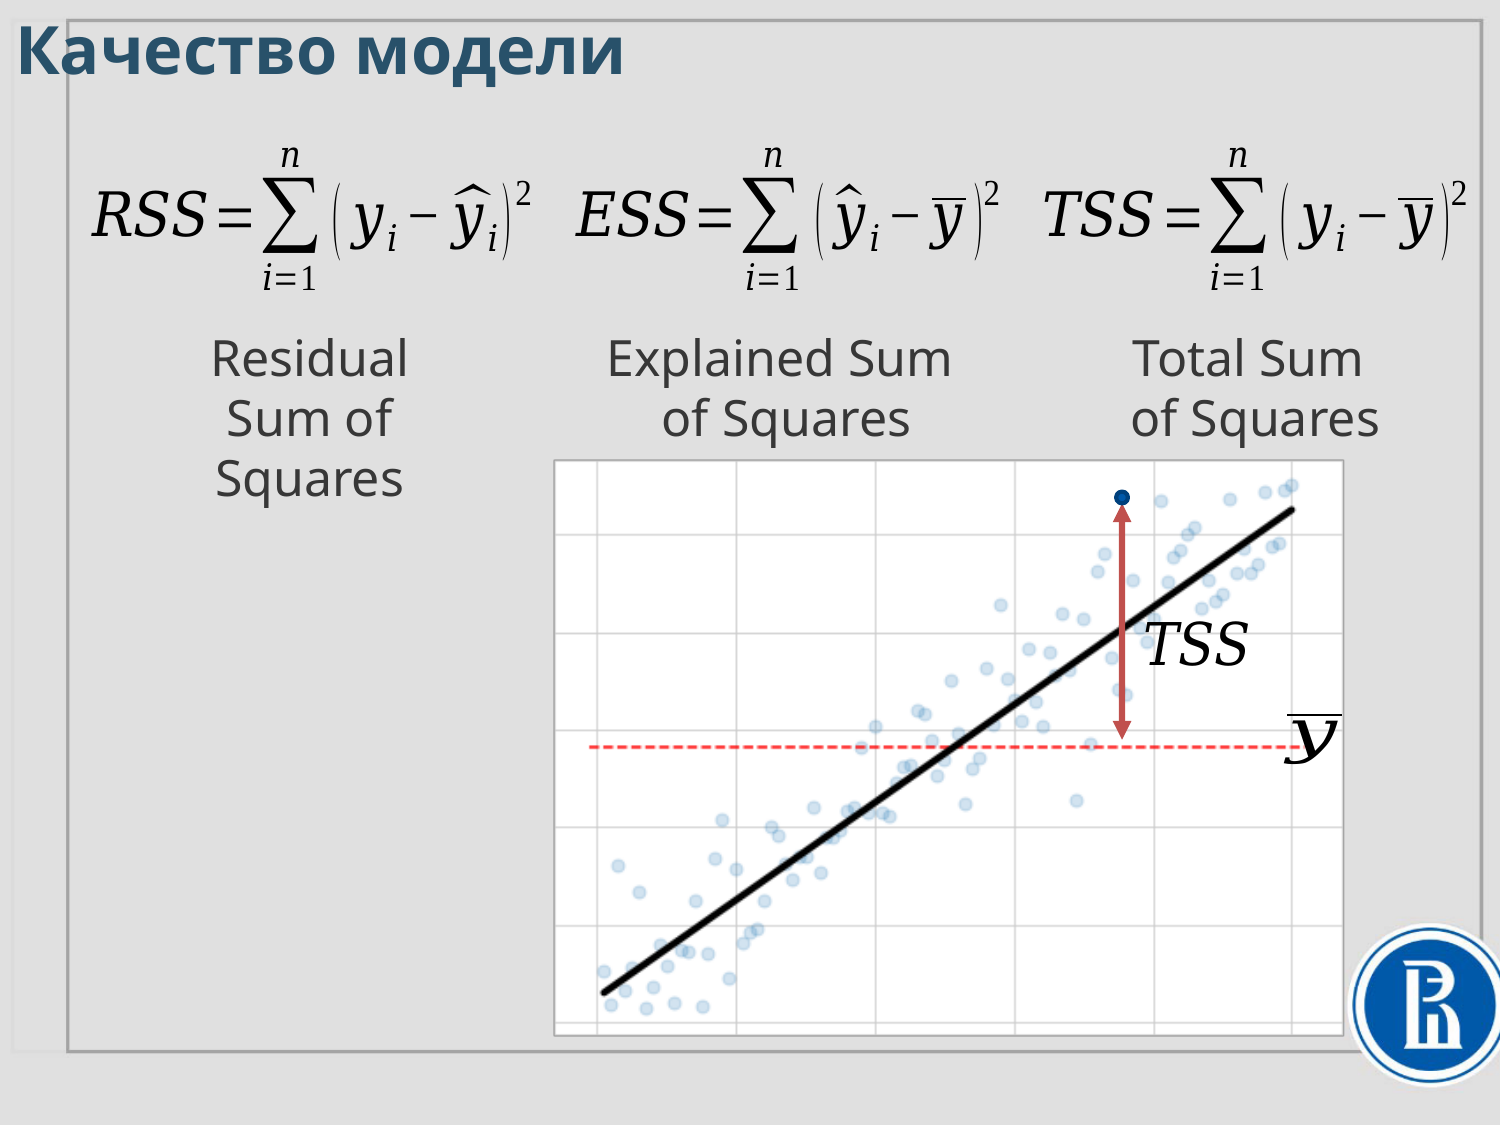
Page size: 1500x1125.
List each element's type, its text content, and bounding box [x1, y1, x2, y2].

text_box Explained Sum of Squares [579, 326, 994, 446]
picture [0, 102, 1500, 1125]
text_box Residual Sum of Squares [154, 326, 465, 464]
text_box Total Sum of Squares [1100, 326, 1411, 464]
text_box Качество модели [0, 0, 1500, 102]
